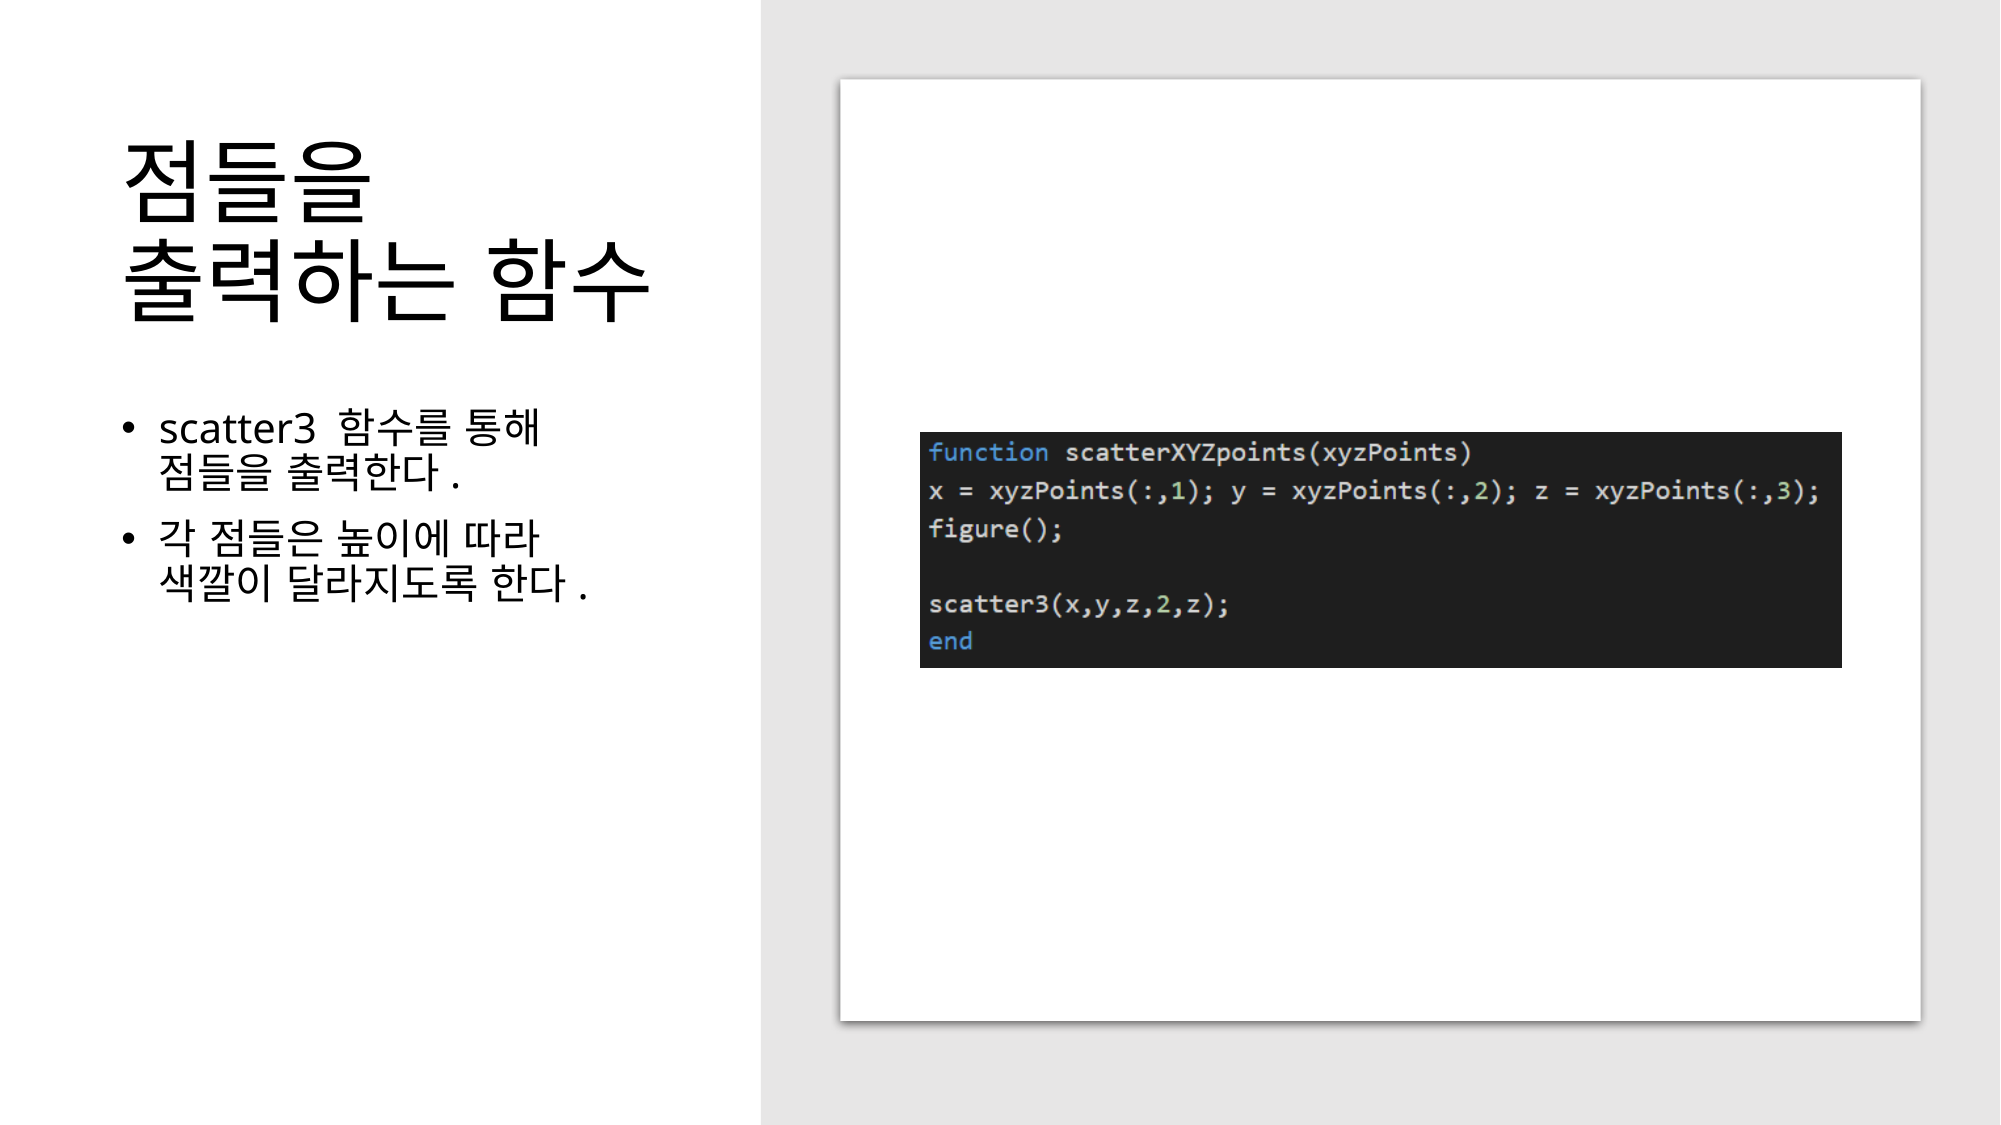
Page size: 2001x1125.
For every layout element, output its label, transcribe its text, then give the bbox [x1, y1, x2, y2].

text_box [760, 0, 2000, 1125]
title 점들을 출력하는 함수 [106, 103, 682, 370]
list scatter3 함수를 통해 점들을 출력한다. 각 점들은 높이에 따라 색깔이 달라지도록 한다. [106, 399, 682, 1021]
text_box [839, 78, 1922, 1022]
picture [919, 432, 1842, 668]
